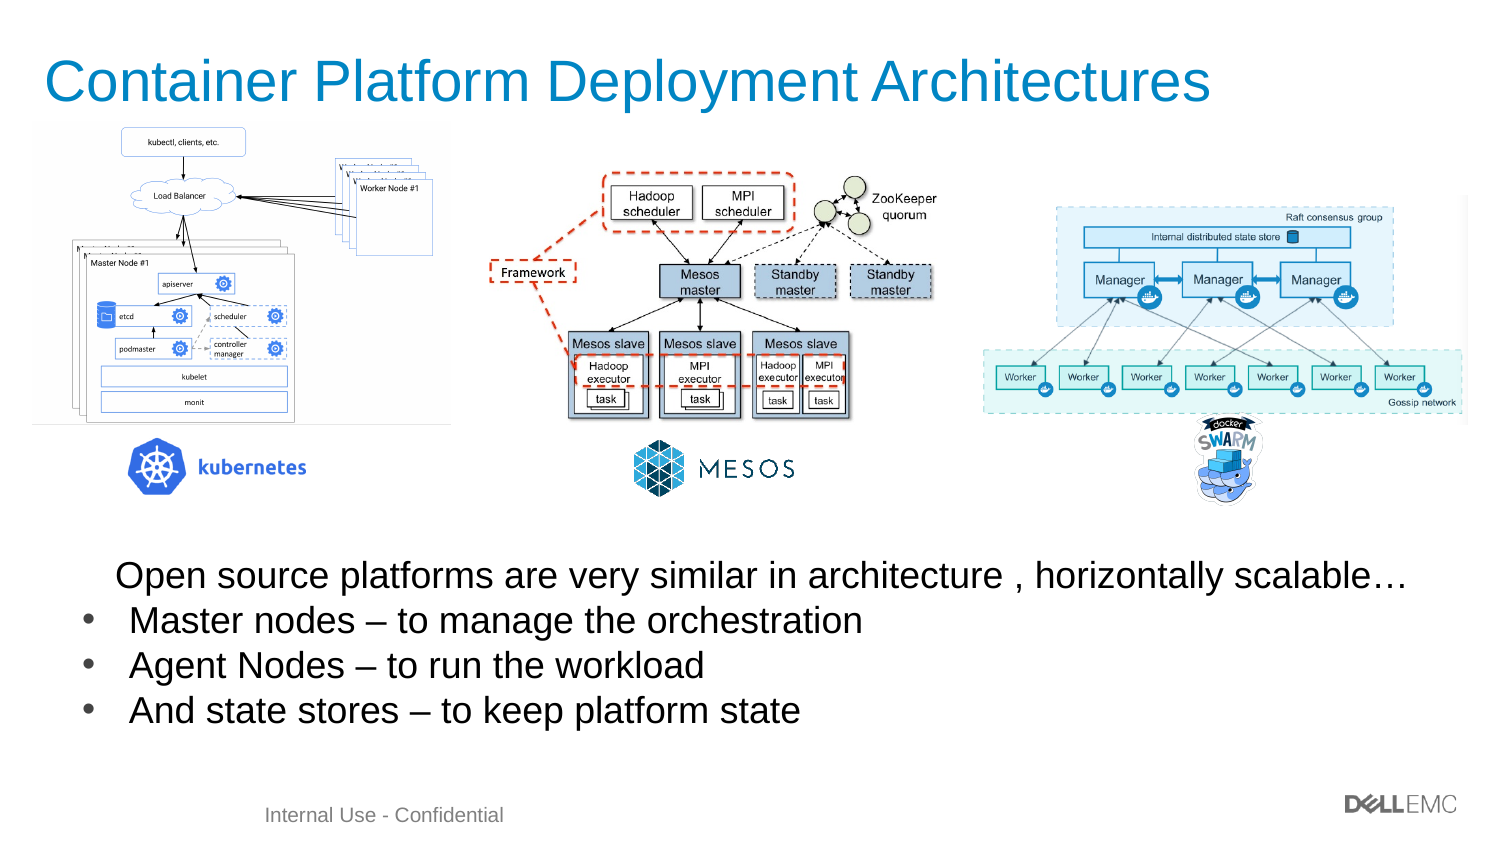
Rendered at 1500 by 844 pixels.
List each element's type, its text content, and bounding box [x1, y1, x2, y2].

picture [1345, 793, 1457, 814]
picture [32, 121, 451, 426]
picture [634, 438, 795, 497]
picture [978, 195, 1468, 506]
text_box Open source platforms are very similar in architecture , horizontally scalable… Master nodes – to manage the orchestration Agent Nodes – to run the workload And state stores – to keep platform state [67, 543, 1468, 739]
title Container Platform Deployment Architectures [44, 43, 1350, 122]
picture [125, 428, 306, 508]
picture [489, 170, 940, 426]
